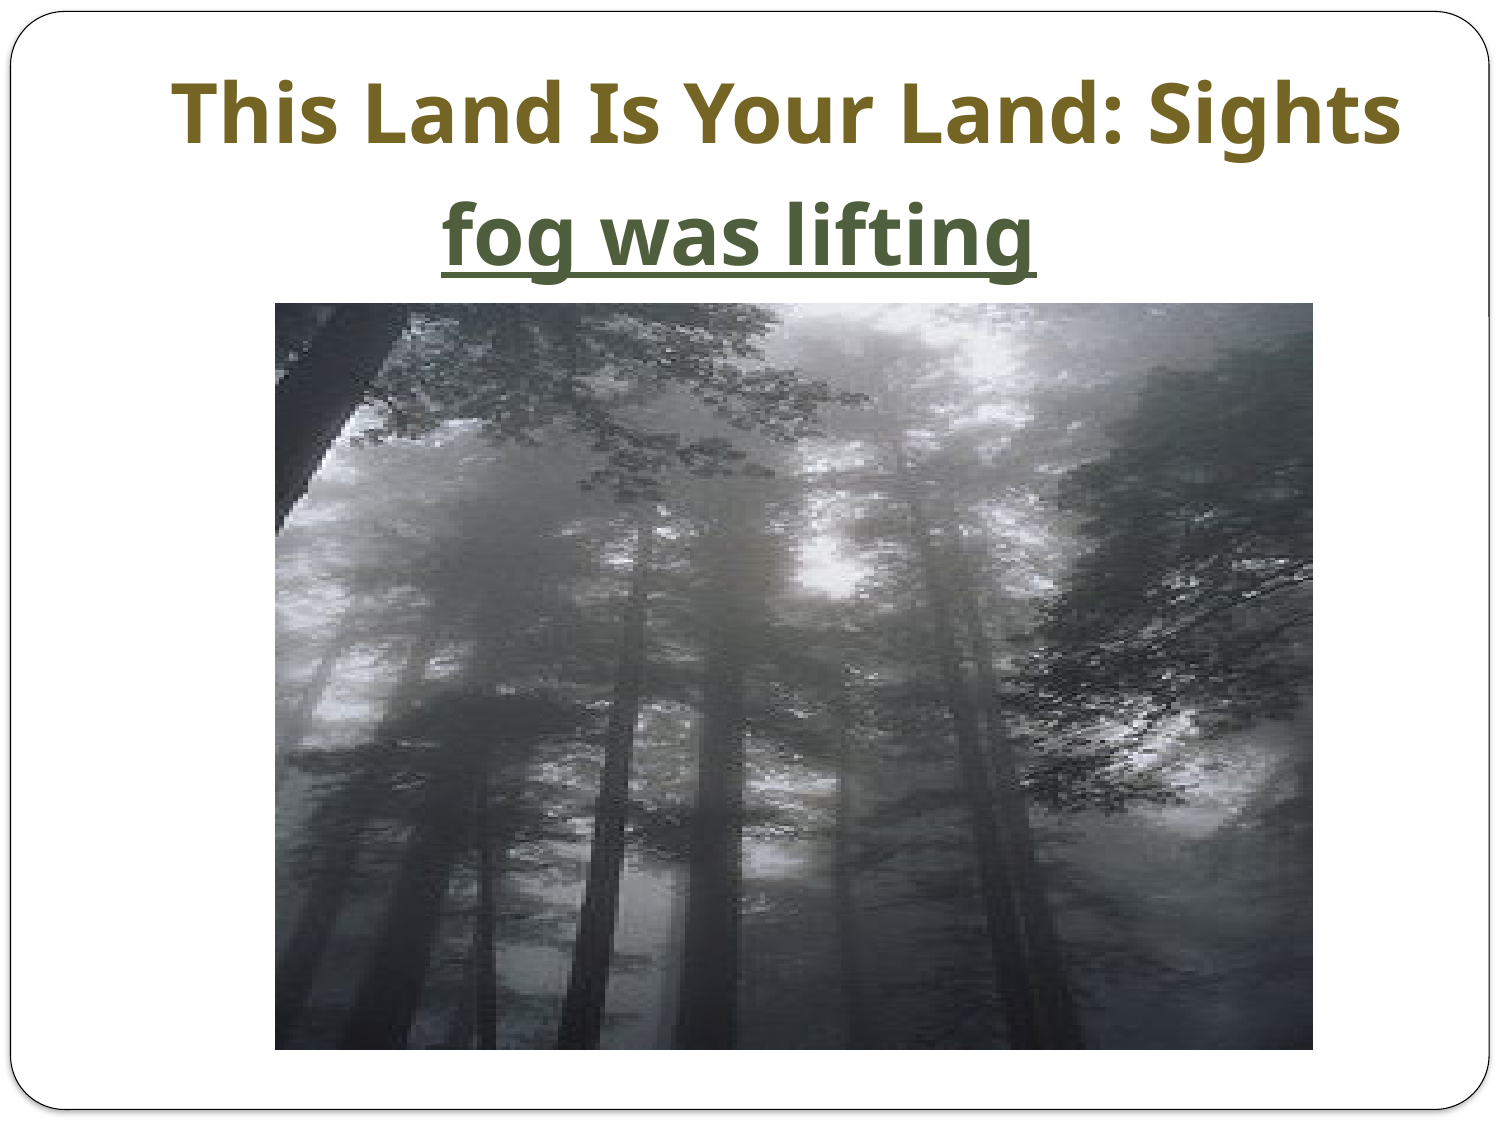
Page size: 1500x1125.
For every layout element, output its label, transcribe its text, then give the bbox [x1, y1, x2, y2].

picture [274, 303, 1313, 1051]
title This Land Is Your Land: Sights [150, 45, 1425, 174]
list fog was lifting [0, 174, 1500, 1125]
